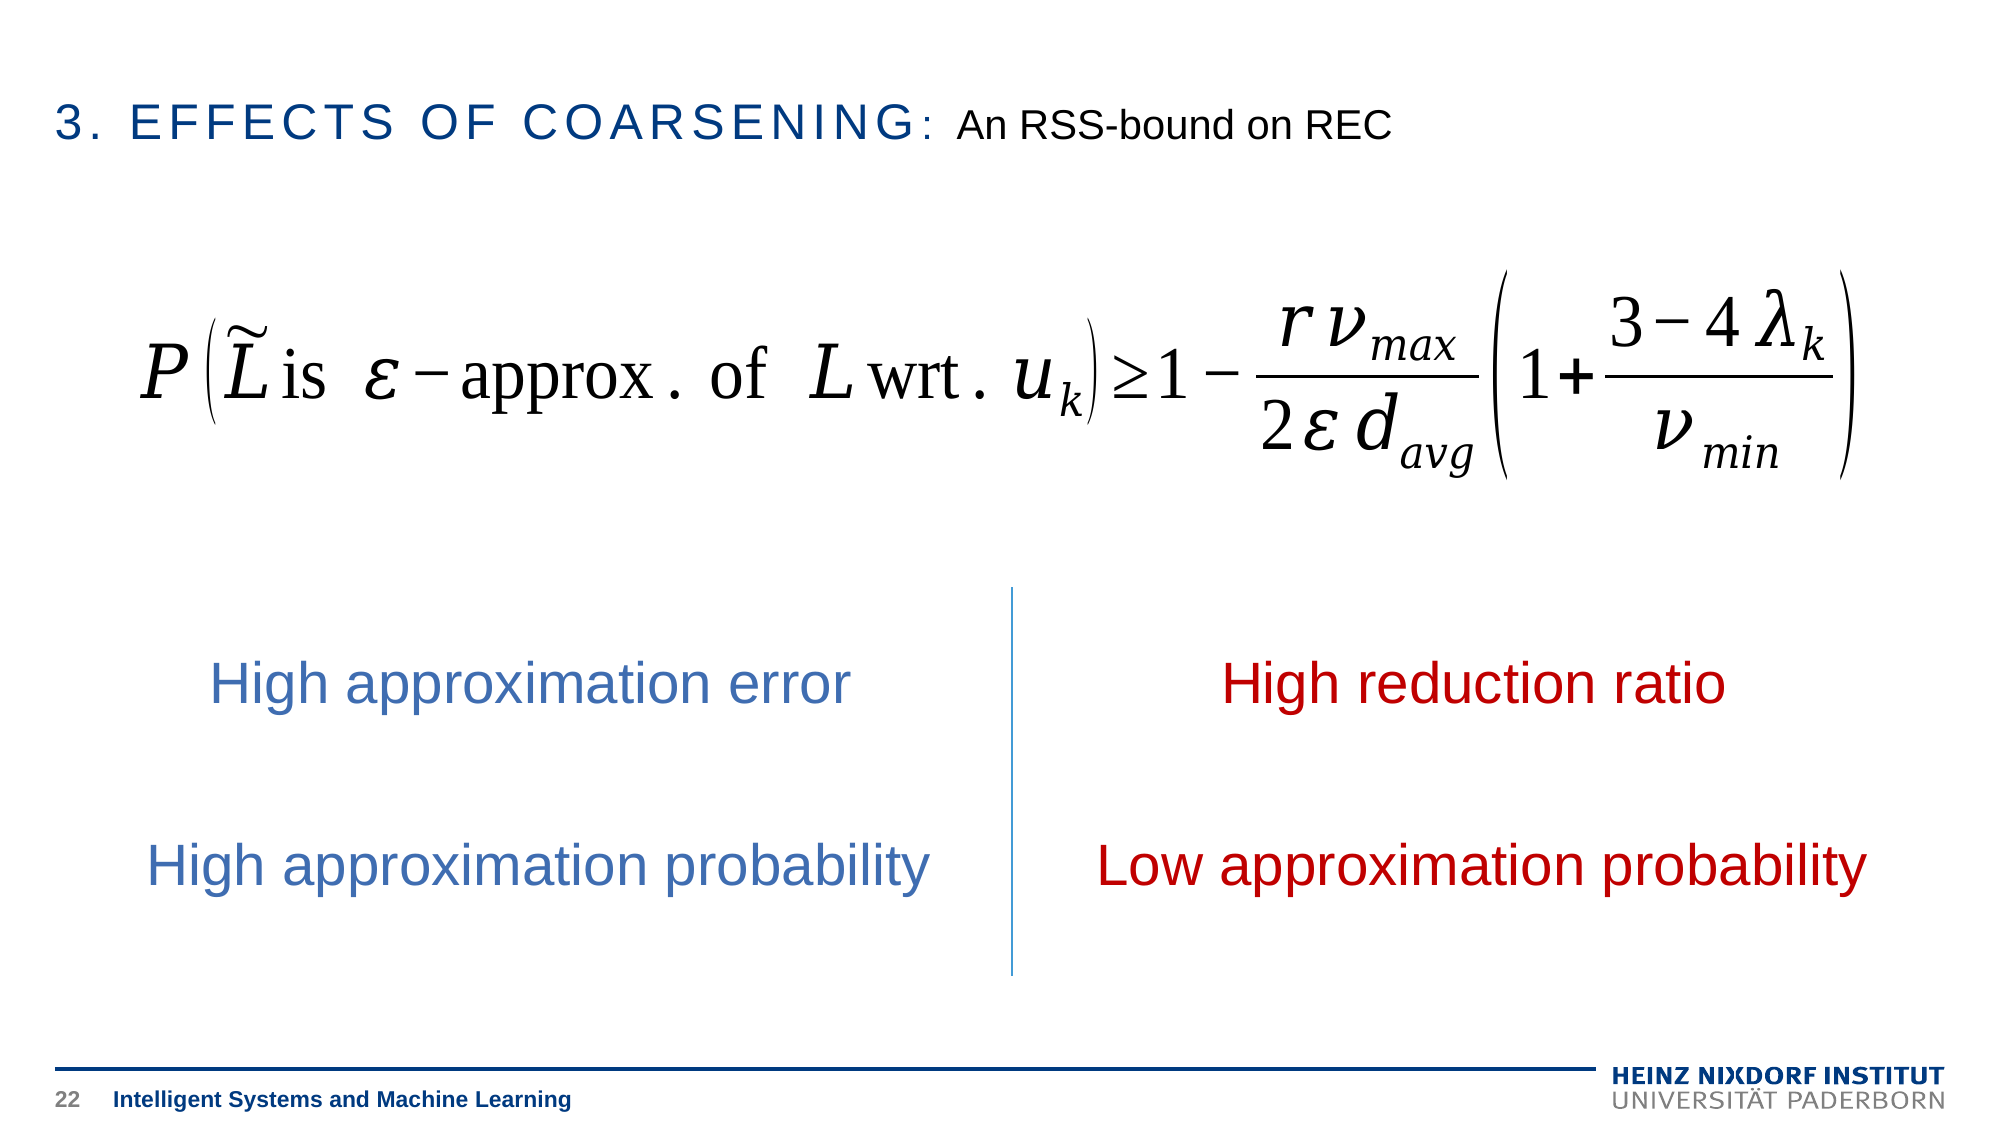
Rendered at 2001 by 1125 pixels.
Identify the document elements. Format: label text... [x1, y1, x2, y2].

slide_number 22 [54, 1079, 128, 1118]
title 3. EFFECTS OF COARSENING: An RSS-bound on REC [54, 30, 1946, 208]
footer Intelligent Systems and Machine Learning [128, 1079, 1126, 1118]
